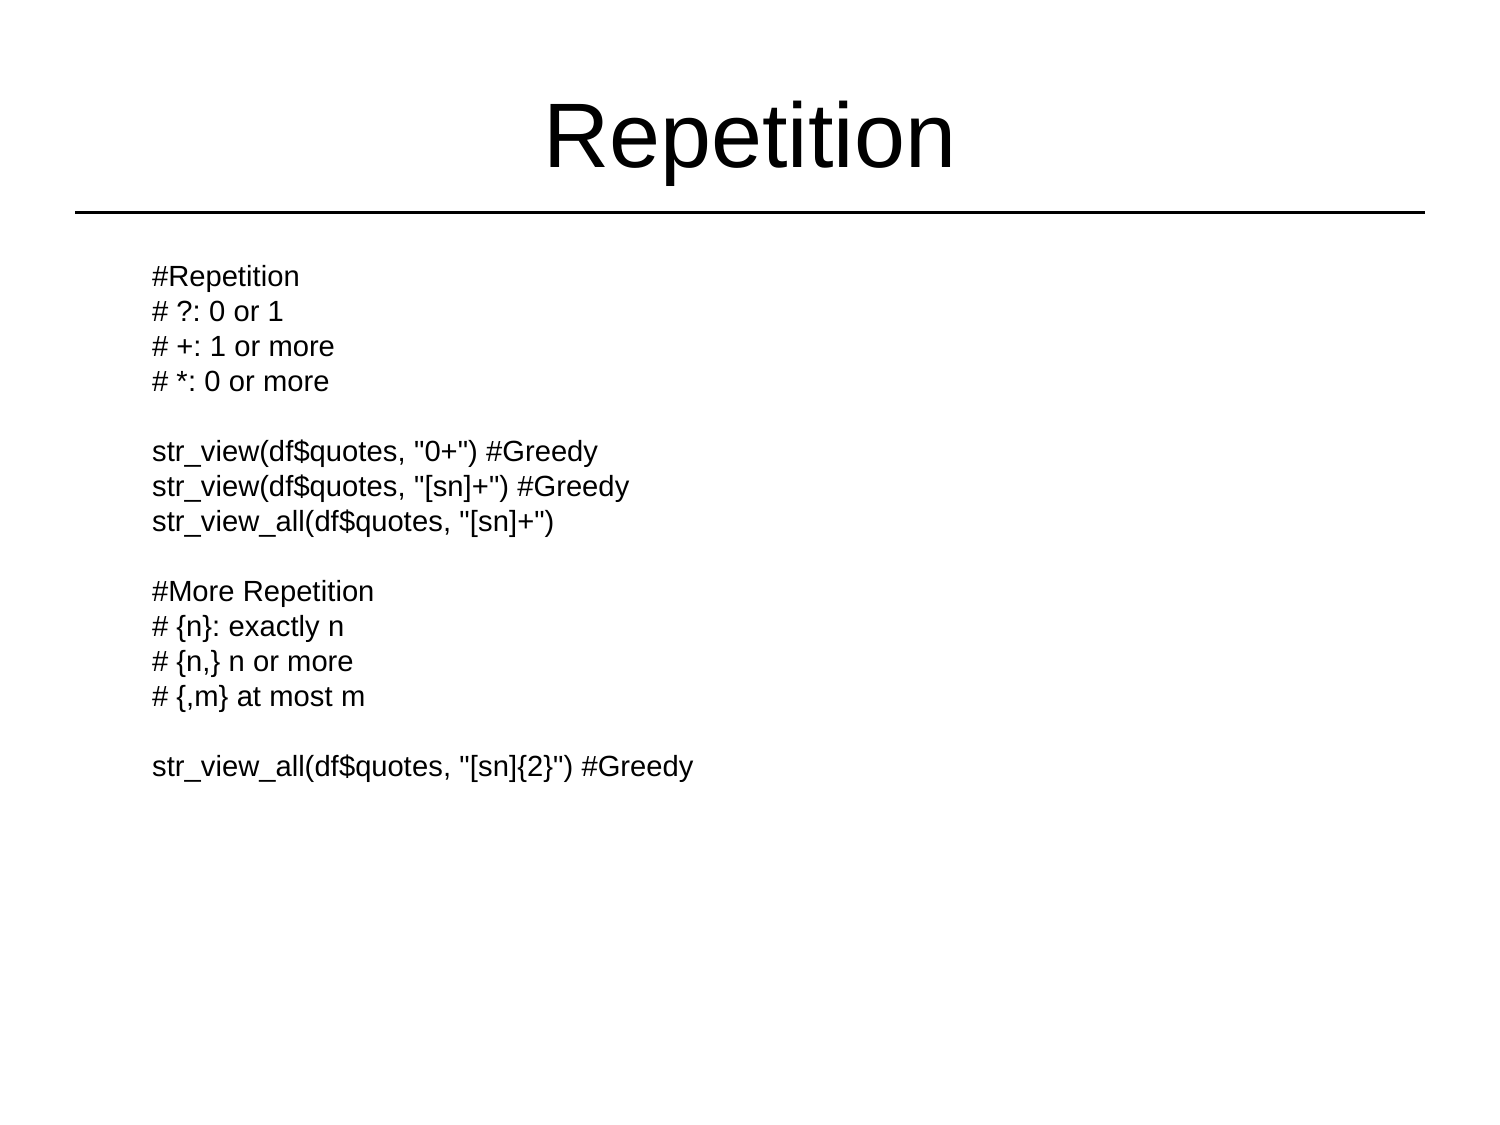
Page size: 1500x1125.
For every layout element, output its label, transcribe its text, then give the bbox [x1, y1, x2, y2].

title Repetition [75, 37, 1425, 225]
text_box #Repetition # ?: 0 or 1 # +: 1 or more # *: 0 or more str_view(df$quotes, "0+") #Greedy str_view(df$quotes, "[sn]+") #Greedy str_view_all(df$quotes, "[sn]+") #More Repetition # {n}: exactly n # {n,} n or more # {,m} at most m str_view_all(df$quotes, "[sn]{2}") #Greedy [137, 249, 1400, 817]
